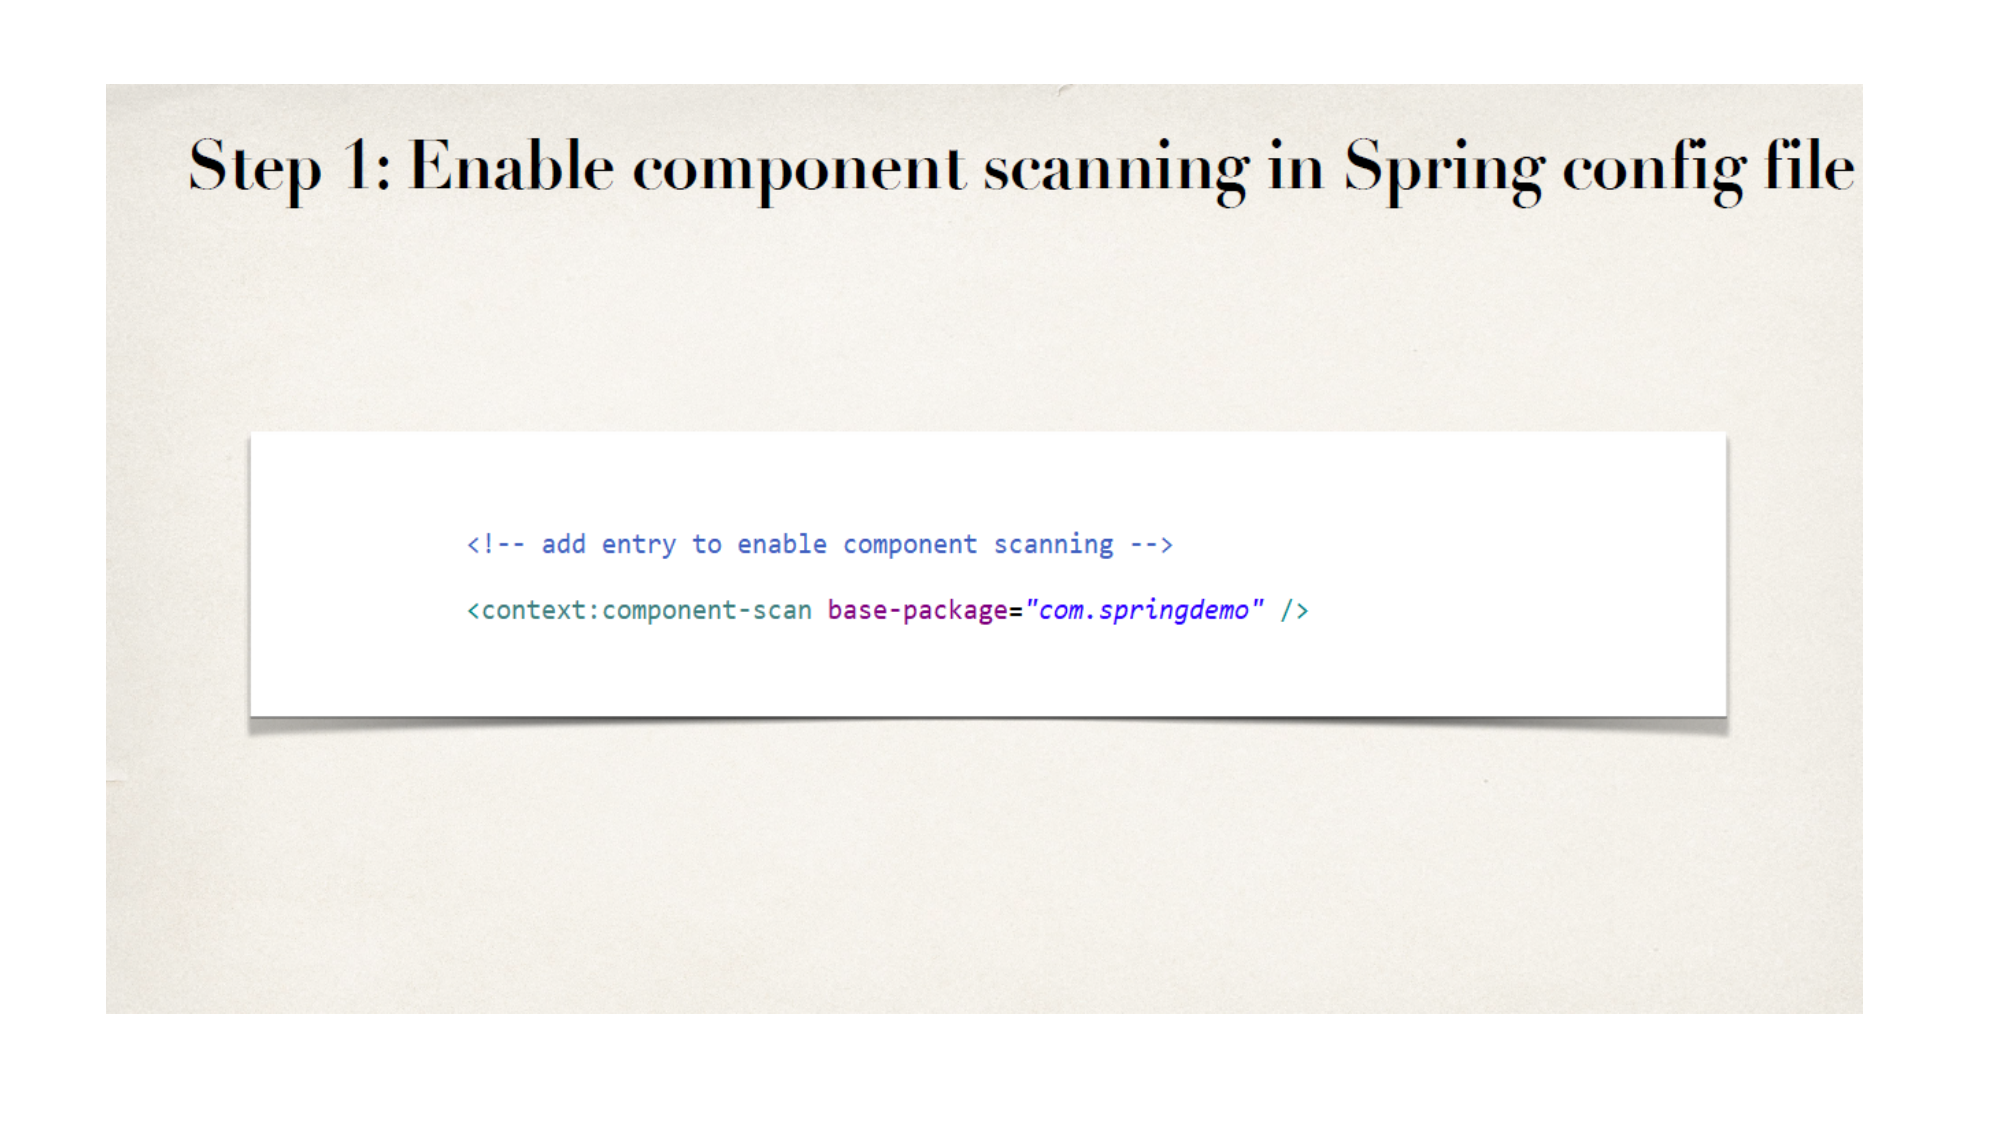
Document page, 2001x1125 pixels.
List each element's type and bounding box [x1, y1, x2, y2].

picture [105, 84, 1863, 1014]
